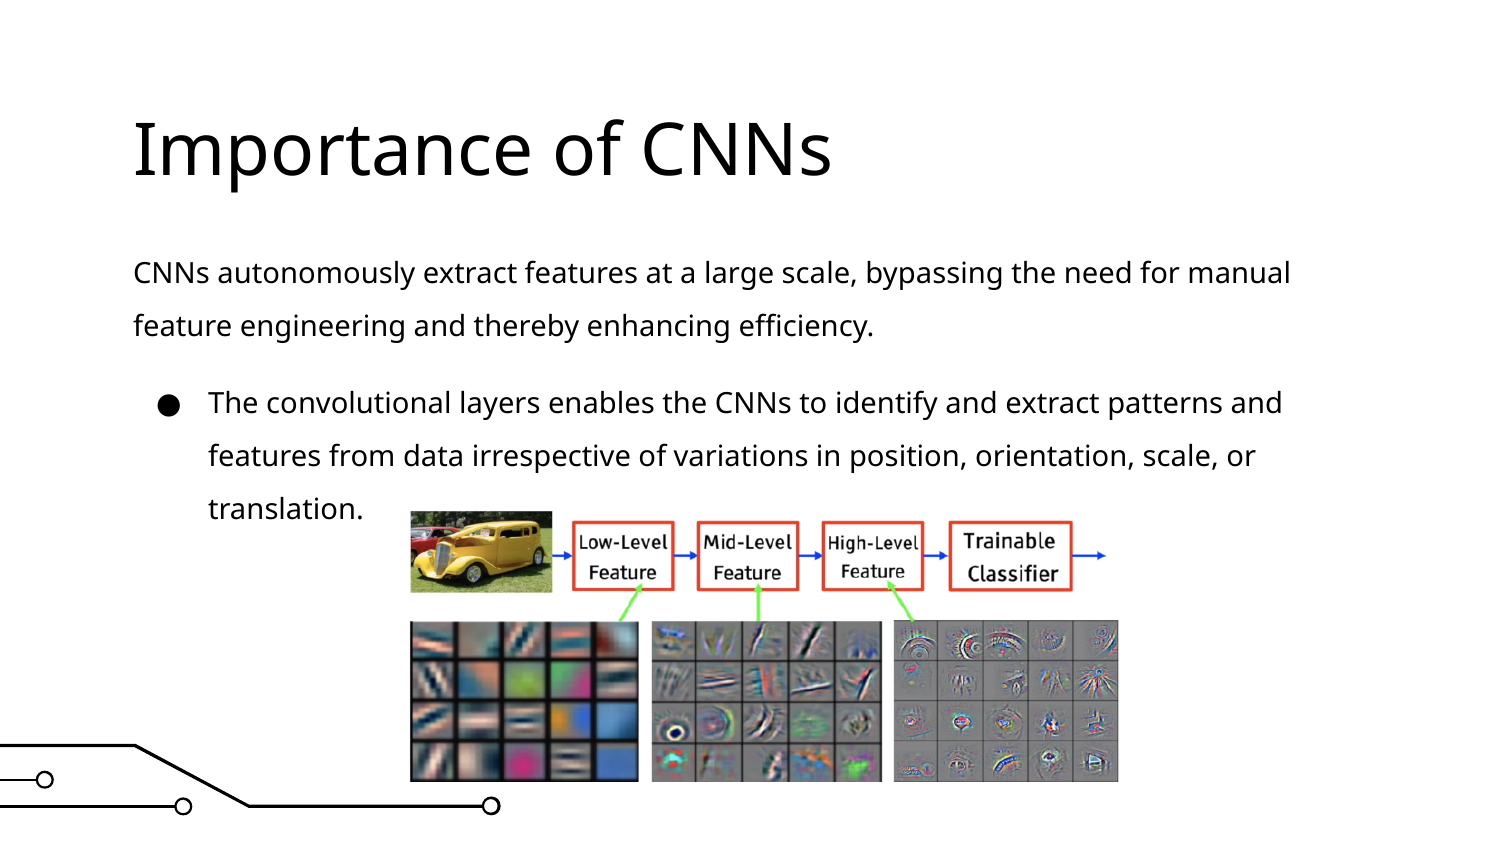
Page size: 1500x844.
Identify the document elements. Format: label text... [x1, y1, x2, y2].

list CNNs autonomously extract features at a large scale, bypassing the need for manual feature engineering and thereby enhancing efficiency. The convolutional layers enables the CNNs to identify and extract patterns and features from data irrespective of variations in position, orientation, scale, or translation. [118, 221, 1408, 756]
title Importance of CNNs [118, 87, 1382, 182]
picture [397, 505, 1128, 782]
